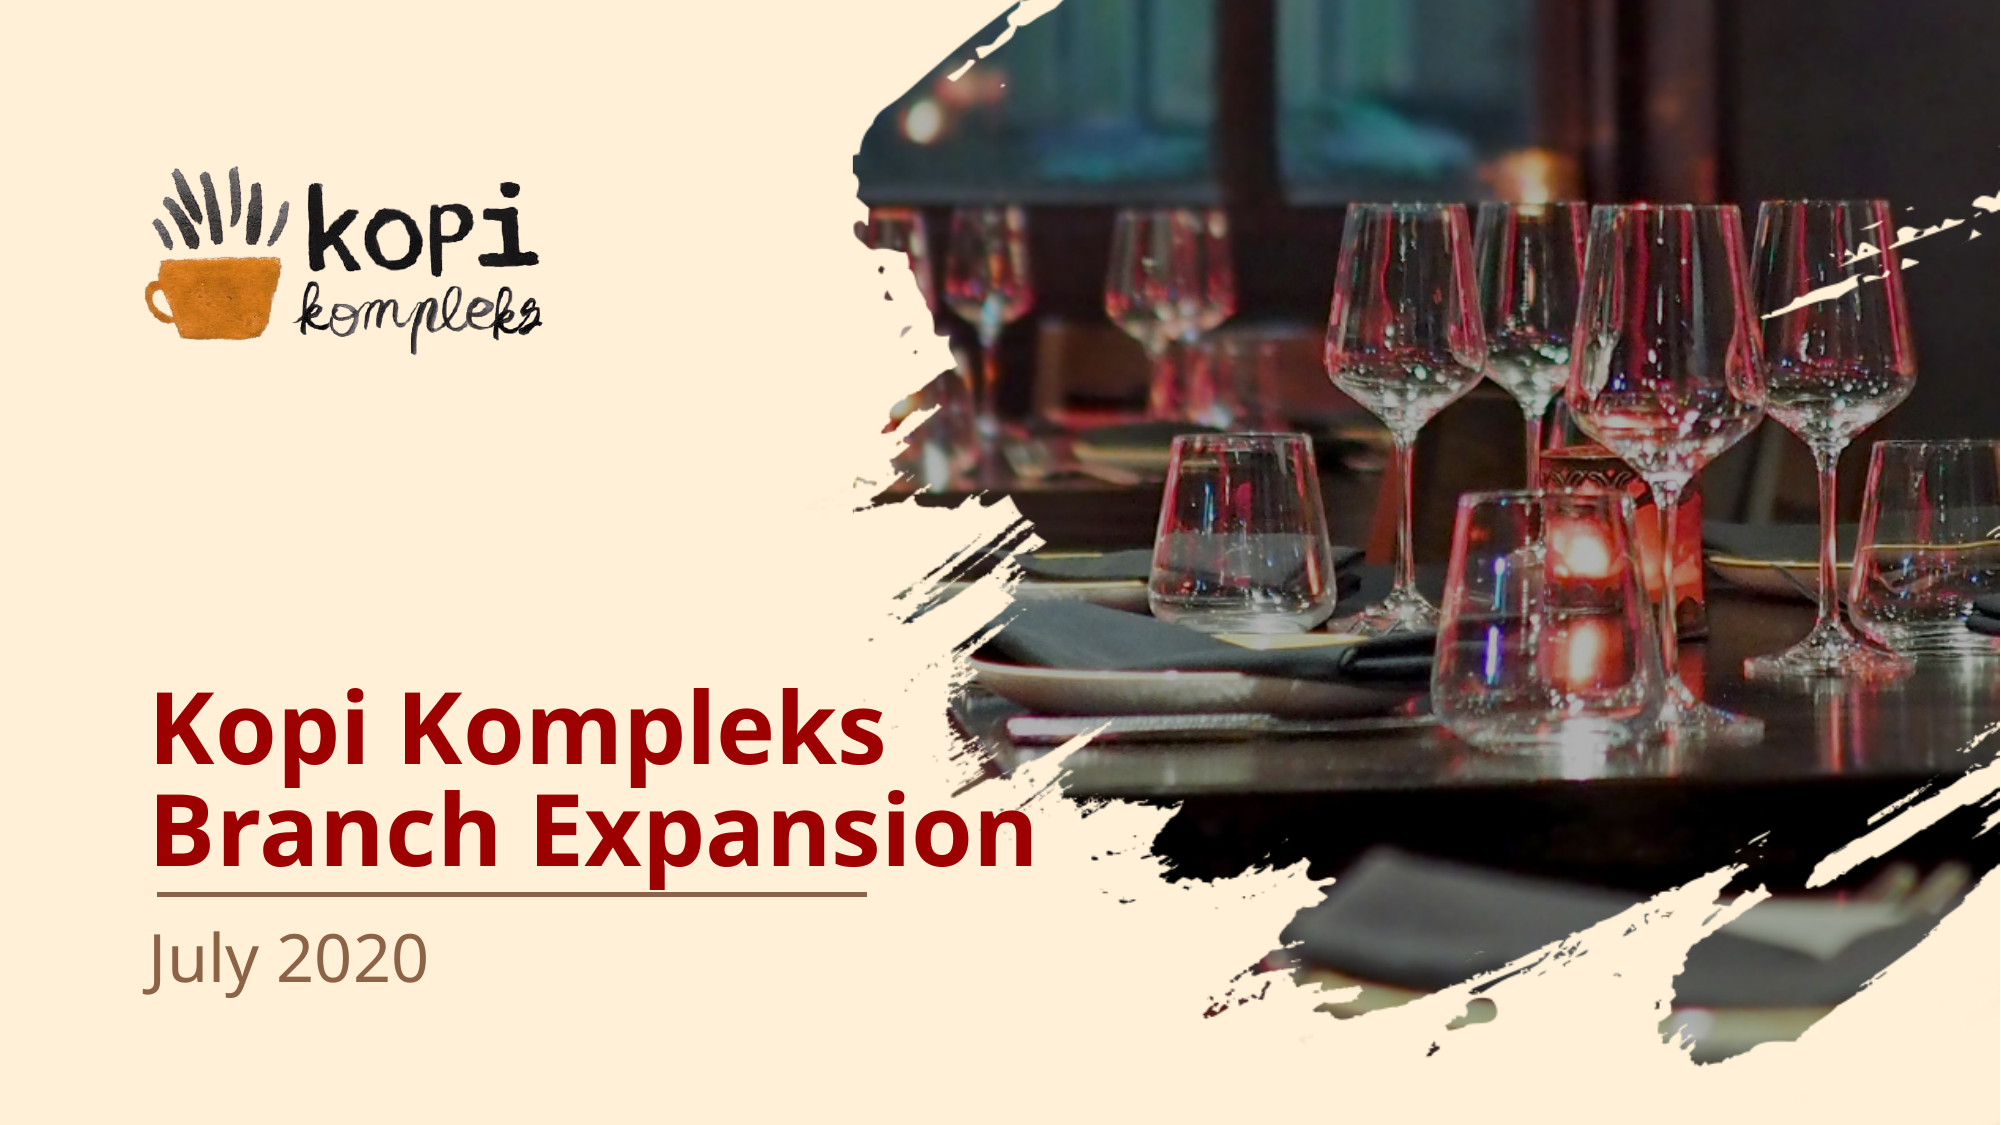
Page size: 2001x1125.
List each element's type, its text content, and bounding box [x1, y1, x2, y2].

picture [0, 0, 2000, 1125]
subtitle July 2020 [133, 917, 1158, 1001]
title Kopi Kompleks Branch Expansion [133, 571, 1158, 894]
